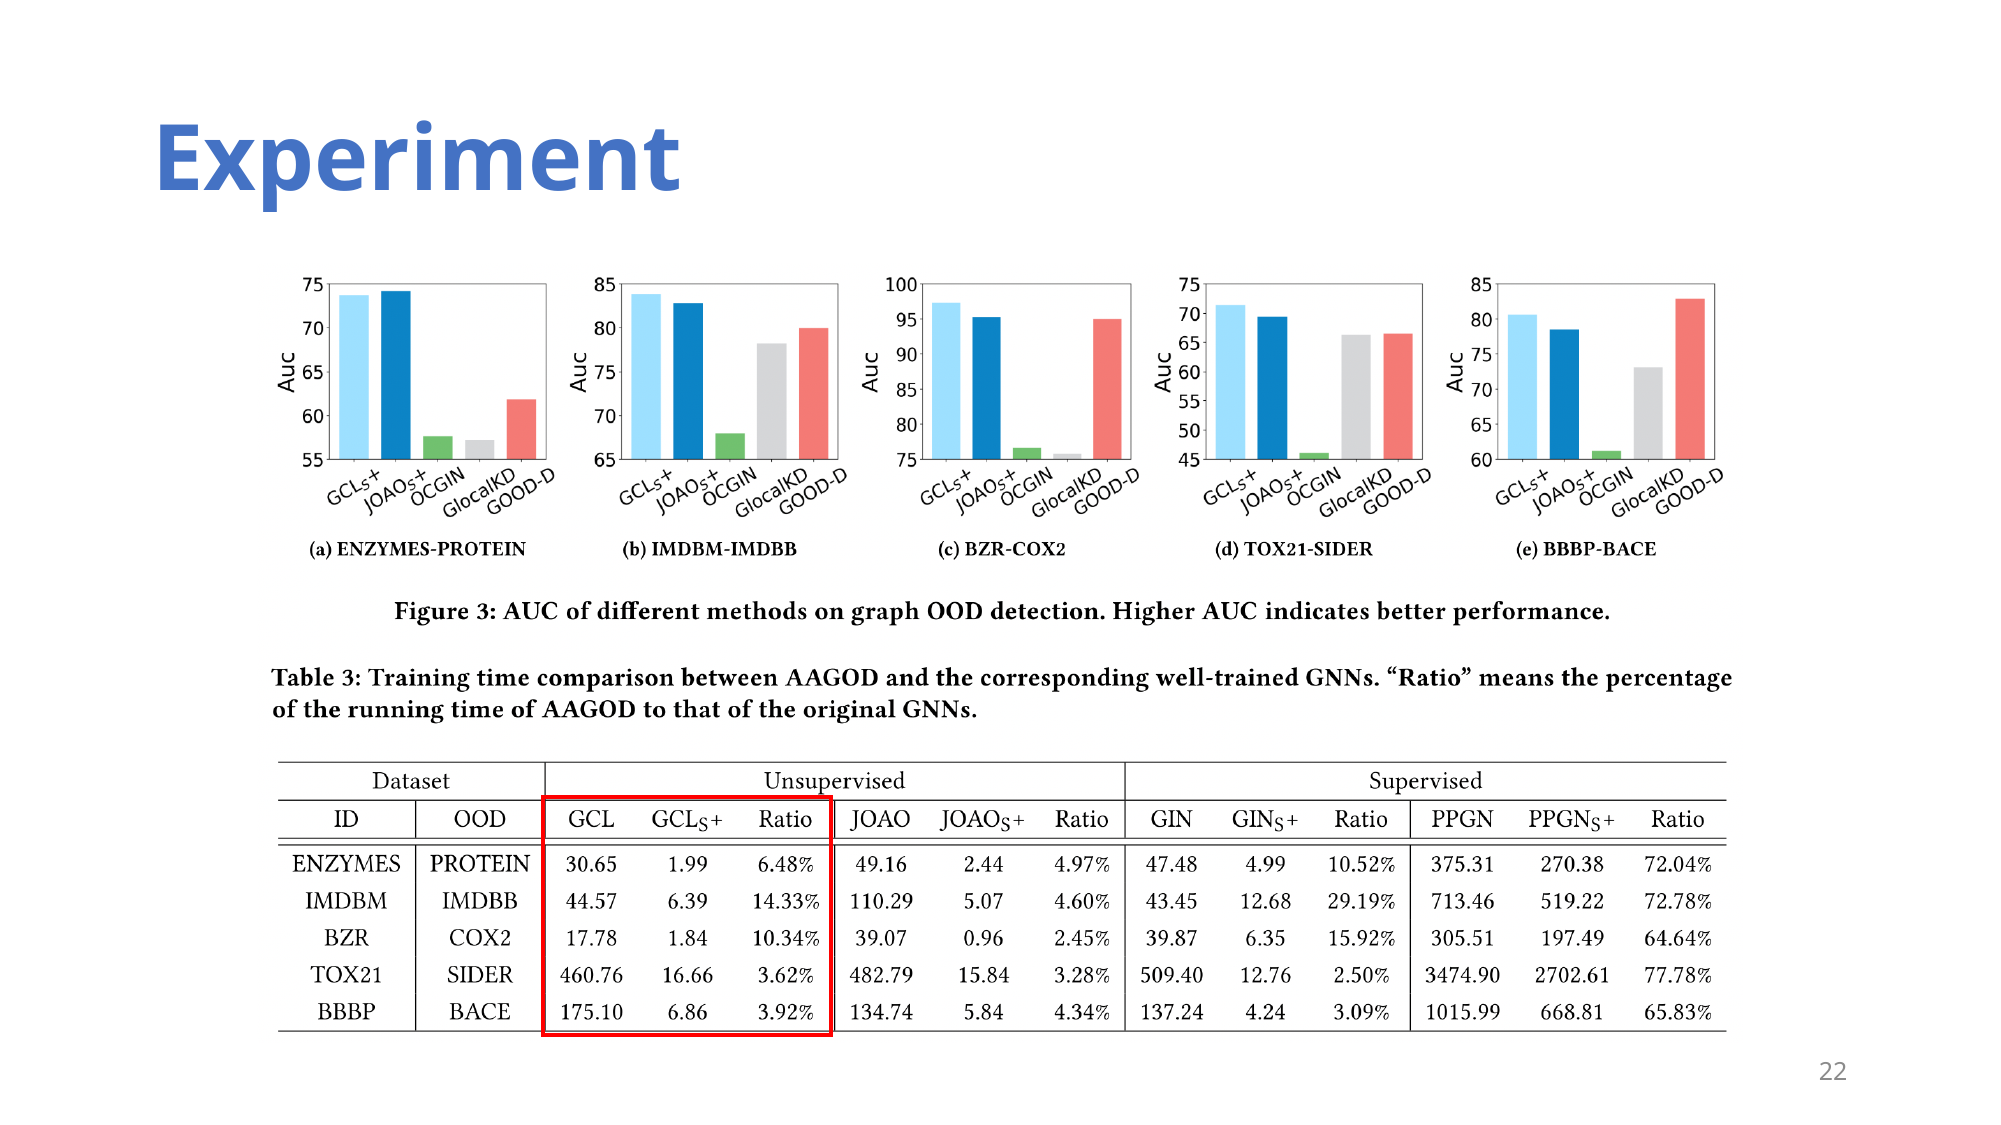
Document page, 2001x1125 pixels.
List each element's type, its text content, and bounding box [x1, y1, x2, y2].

title Experiment [137, 52, 1863, 270]
slide_number 22 [1412, 1042, 1863, 1103]
picture [257, 263, 1743, 1043]
